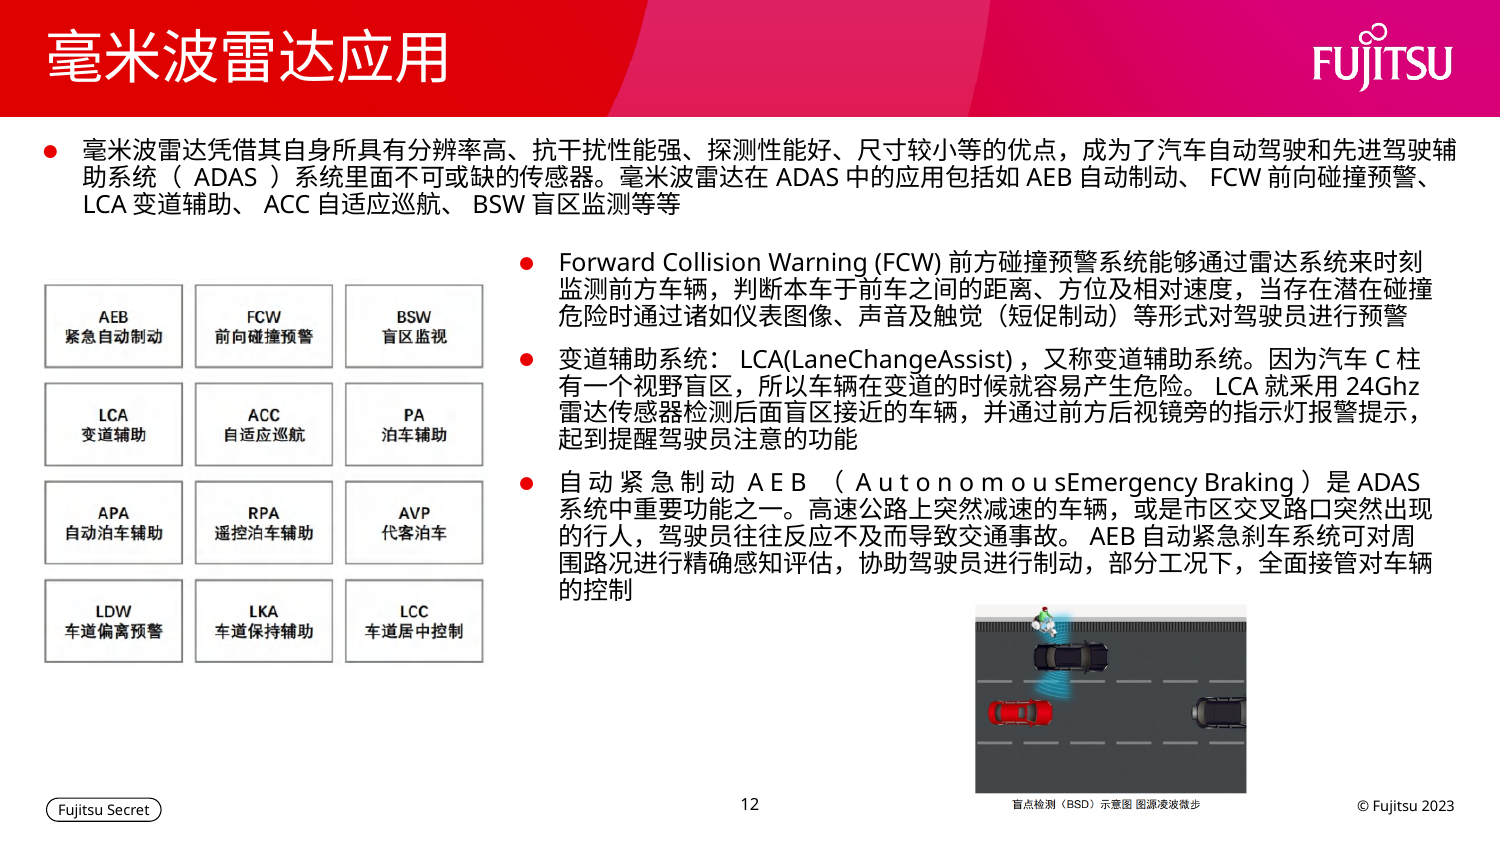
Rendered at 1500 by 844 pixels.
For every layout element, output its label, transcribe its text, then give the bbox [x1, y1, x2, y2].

title 毫米波雷达应用 [45, 28, 1297, 92]
picture [41, 279, 488, 667]
picture [969, 599, 1252, 816]
list 毫米波雷达凭借其自身所具有分辨率高、抗干扰性能强、探测性能好、尺寸较小等的优点，成为了汽车自动驾驶和先进驾驶辅助系统（ ADAS ）系统里面不可或缺的传感器。毫米波雷达在ADAS中的应用包括如AEB自动制动、FCW前向碰撞预警、LCA变道辅助、ACC自适应巡航、BSW盲区监测等等 [41, 138, 1459, 221]
text_box Forward Collision Warning (FCW)前方碰撞预警系统能够通过雷达系统来时刻监测前方车辆，判断本车于前车之间的距离、方位及相对速度，当存在潜在碰撞危险时通过诸如仪表图像、声音及触觉（短促制动）等形式对驾驶员进行预警 变道辅助系统：LCA(LaneChangeAssist)，又称变道辅助系统。因为汽车C柱有一个视野盲区，所以车辆在变道的时候就容易产生危险。LCA就釆用24Ghz雷达传感器检测后面盲区接近的车辆，并通过前方后视镜旁的指示灯报警提示，起到提醒驾驶员注意的功能 自 动 紧 急 制 动 A E B （ A u t o n o m o u sEmergency Braking）是ADAS系统中重要功能之一。高速公路上突然减速的车辆，或是市区交叉路口突然出现的行人，驾驶员往往反应不及而导致交通事故。AEB自动紧急刹车系统可对周围路况进行精确感知评估，协助驾驶员进行制动，部分工况下，全面接管对车辆的控制 [517, 250, 1442, 648]
picture [0, 0, 1500, 117]
